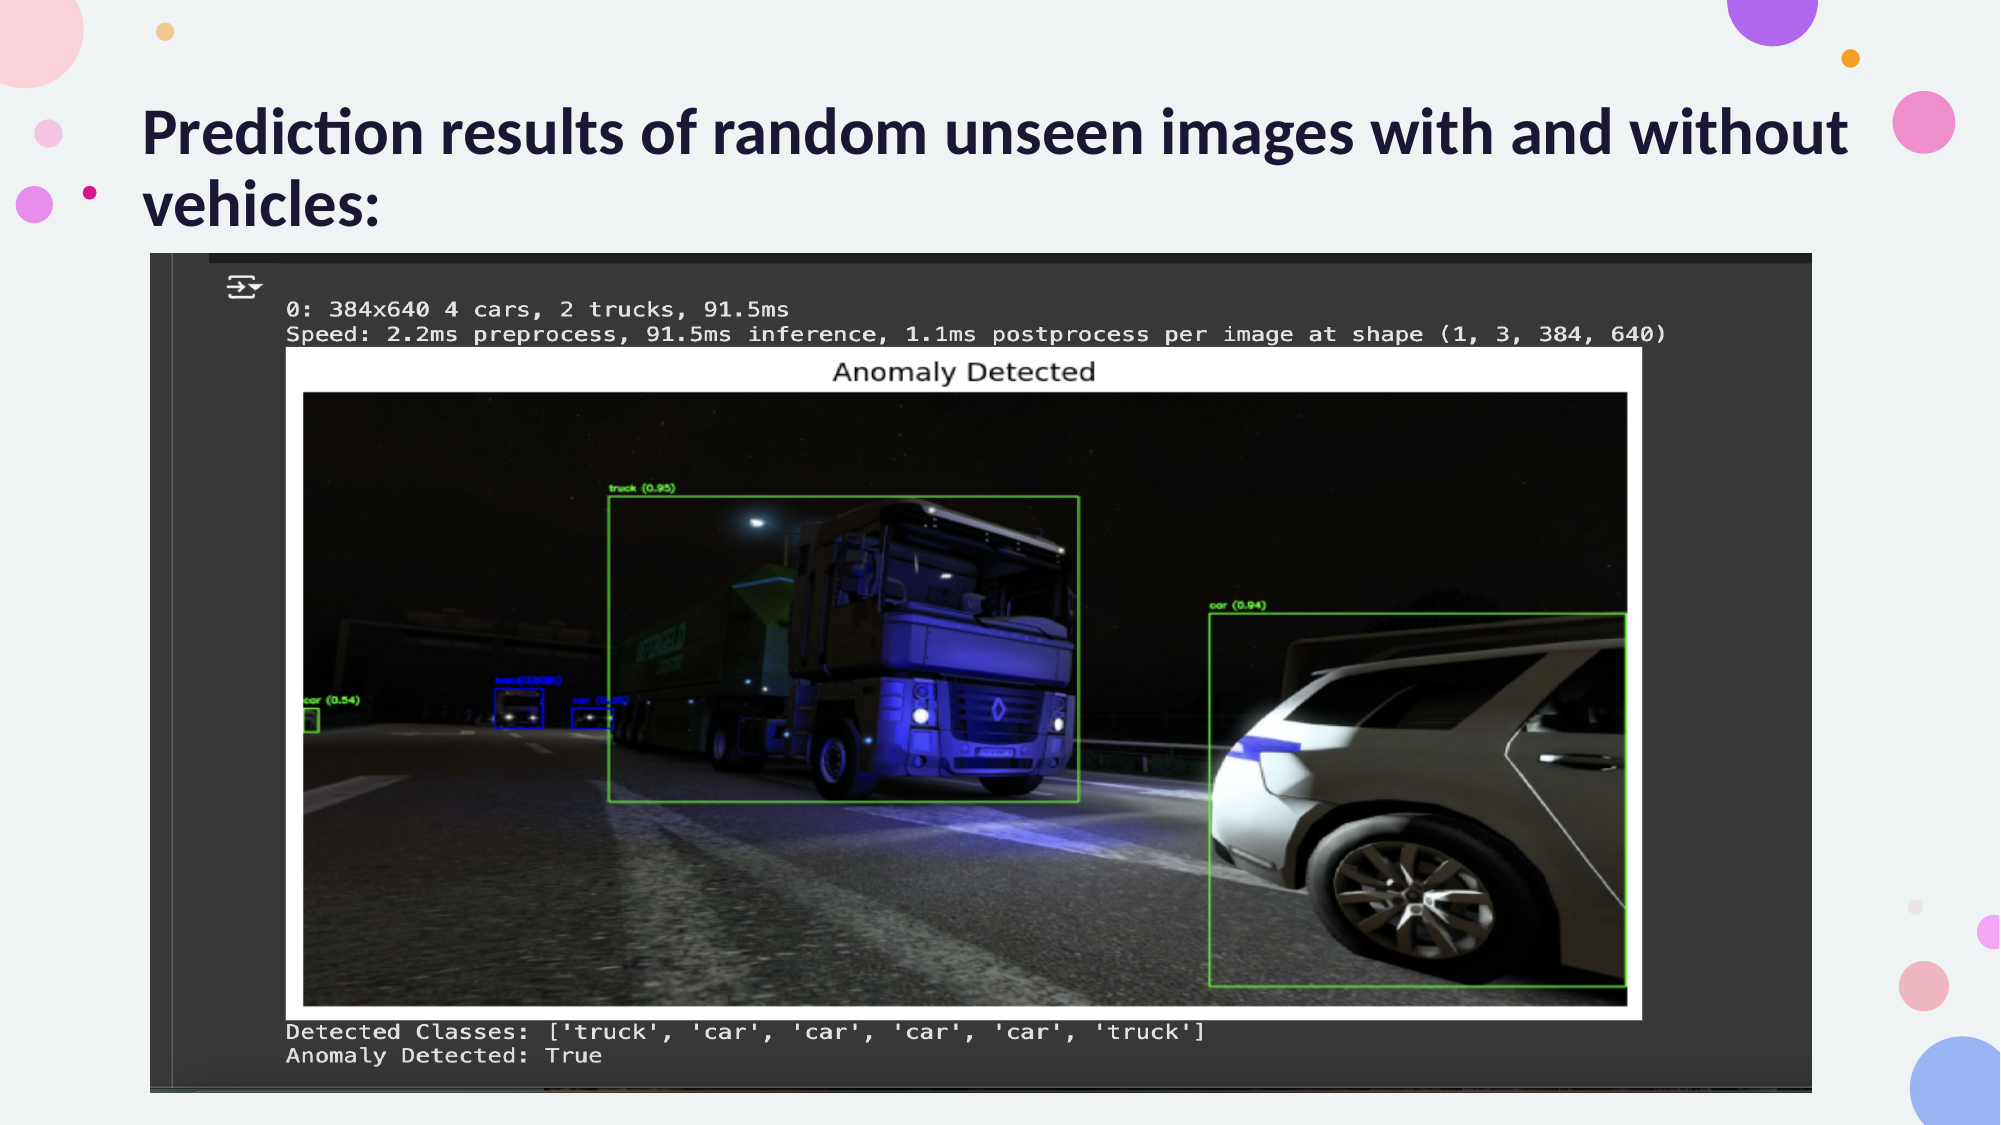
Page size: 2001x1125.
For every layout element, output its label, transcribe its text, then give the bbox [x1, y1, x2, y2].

title Prediction results of random unseen images with and without vehicles: [127, 59, 1877, 278]
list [149, 252, 1812, 1093]
